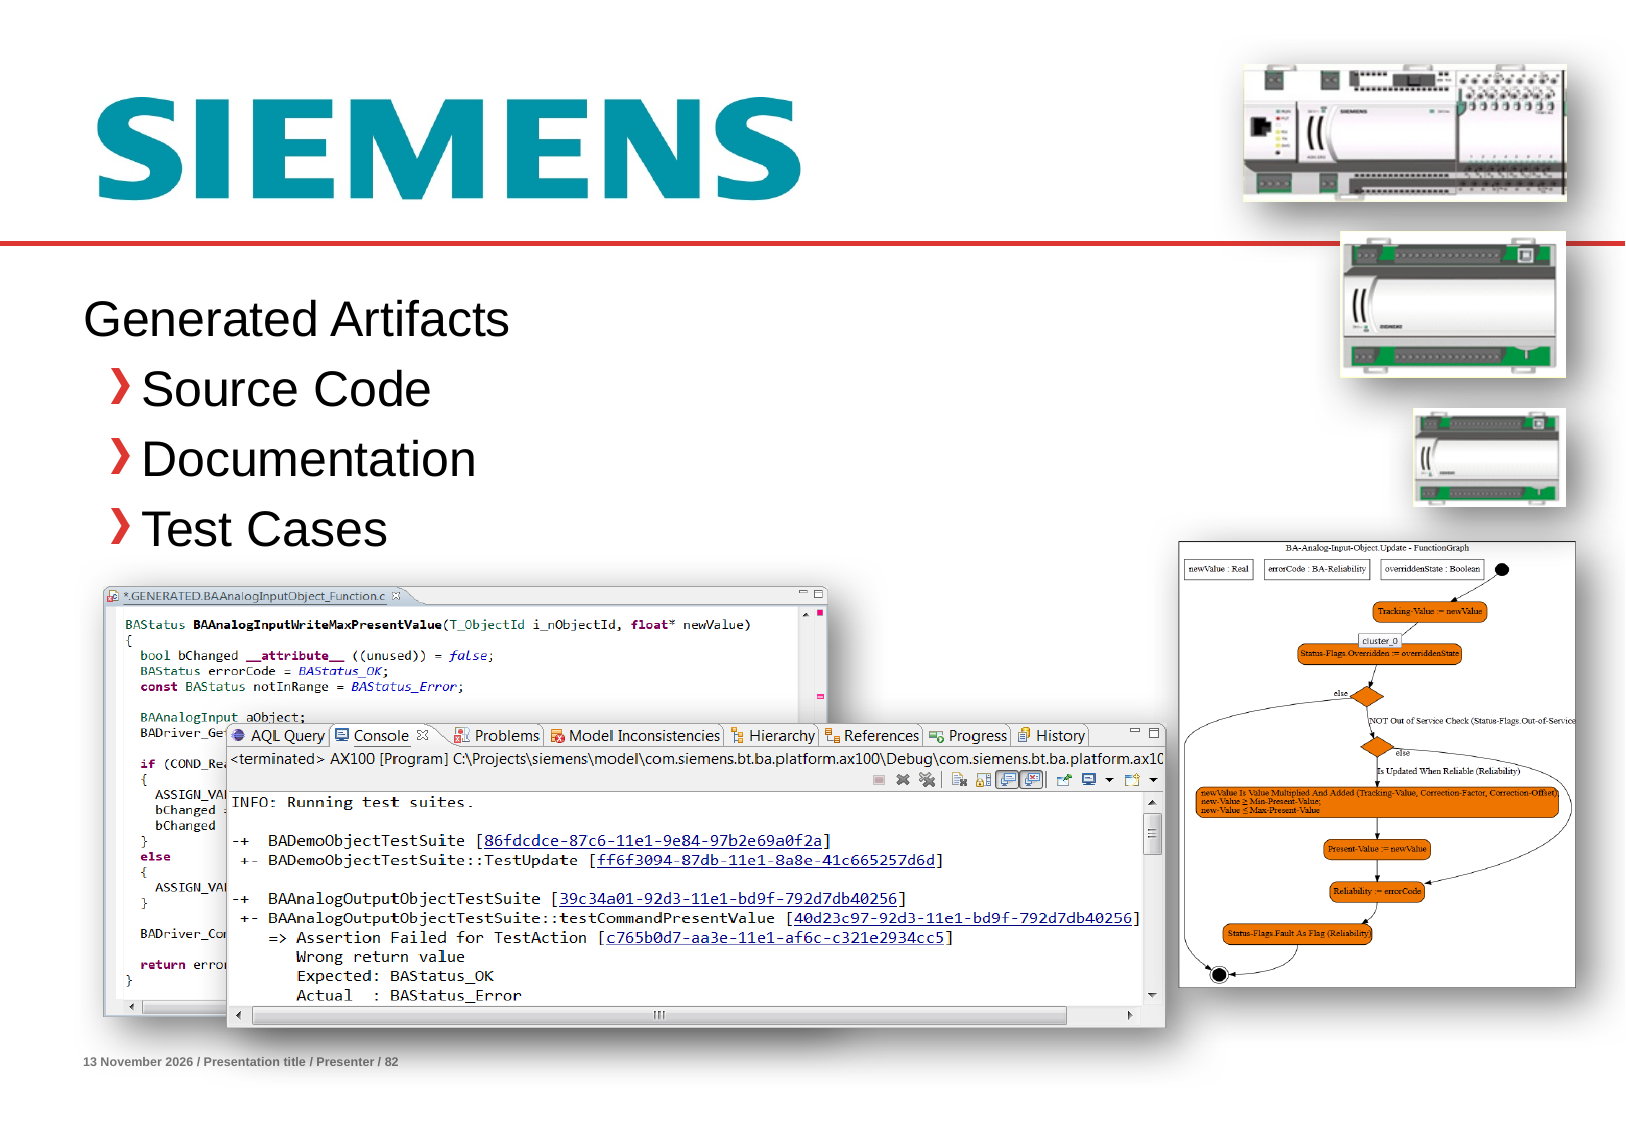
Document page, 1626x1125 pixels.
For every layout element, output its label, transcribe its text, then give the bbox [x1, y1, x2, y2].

picture [95, 97, 801, 203]
picture [103, 585, 1168, 1028]
picture [111, 368, 130, 404]
list Generated Artifacts Source Code Documentation Test Cases [66, 278, 1398, 988]
picture [111, 438, 130, 474]
picture [1340, 231, 1567, 378]
picture [1243, 64, 1567, 203]
picture [1412, 408, 1567, 507]
picture [1178, 541, 1576, 988]
picture [111, 508, 130, 544]
